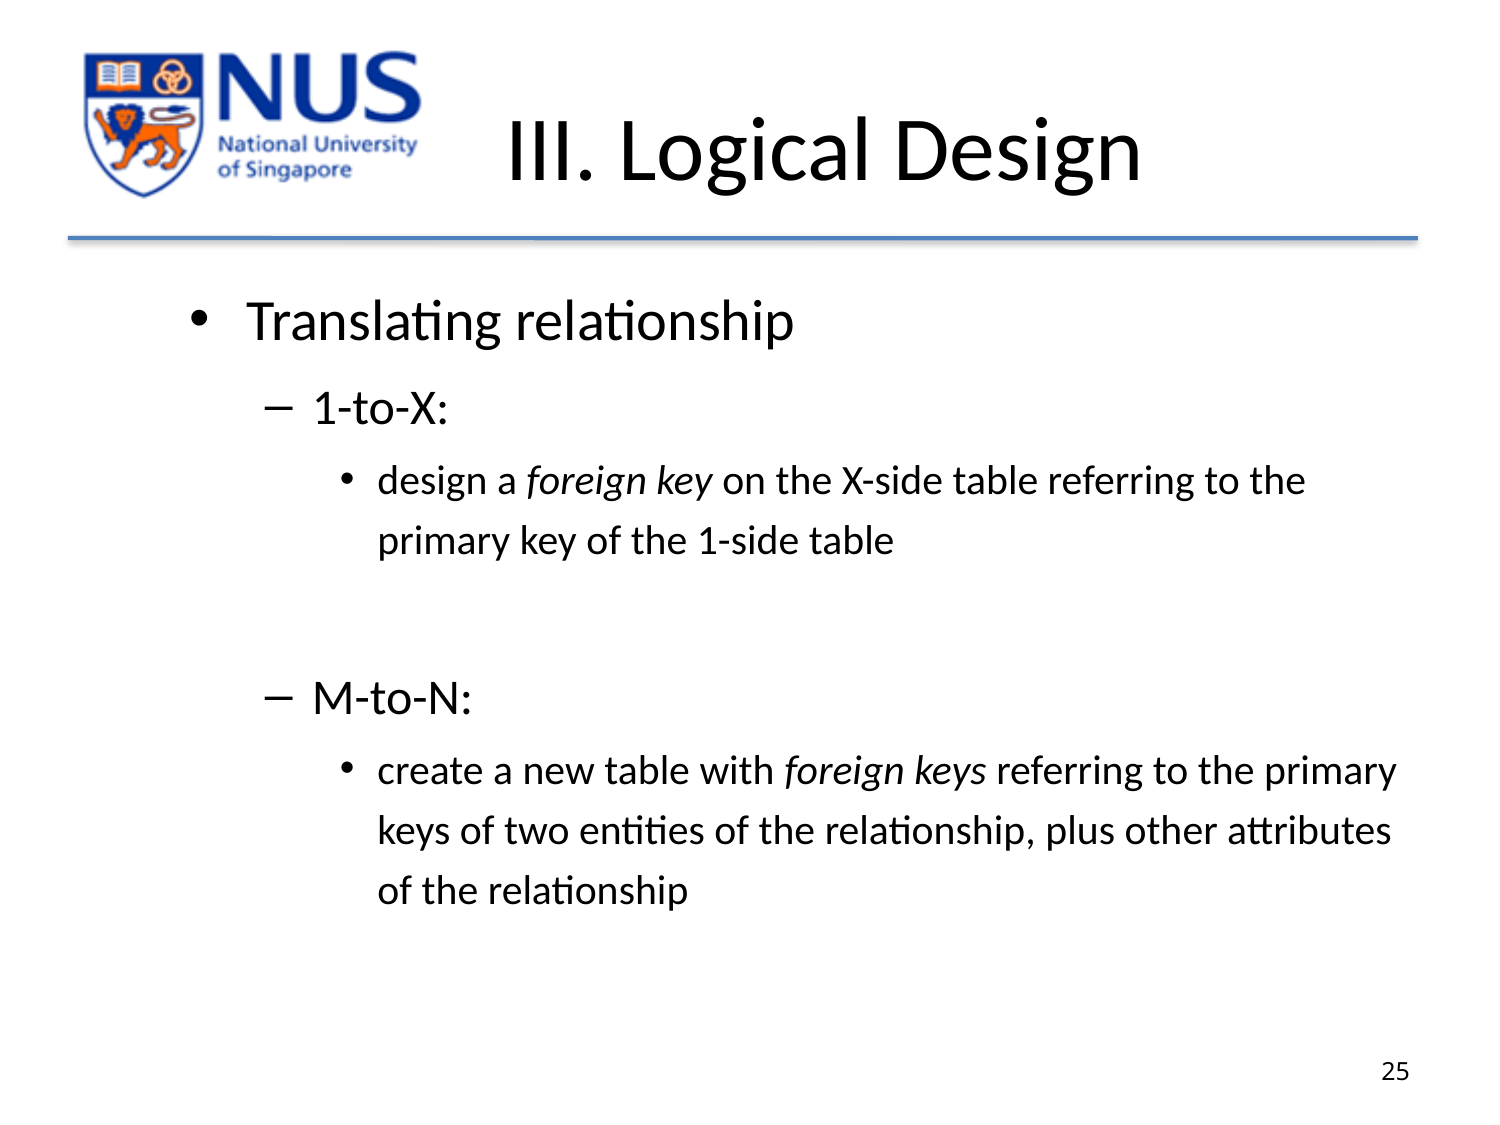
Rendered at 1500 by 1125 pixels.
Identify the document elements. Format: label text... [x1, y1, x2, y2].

slide_number 25 [1074, 1042, 1425, 1103]
picture [44, 13, 464, 225]
list Translating relationship 1-to-X: design a foreign key on the X-side table referring to the primary key of the 1-side table M-to-N: create a new table with foreign keys referring to the primary keys of two entities of the relationship, plus other attributes of the relationship [174, 275, 1436, 1034]
title III. Logical Design [187, 50, 1463, 238]
